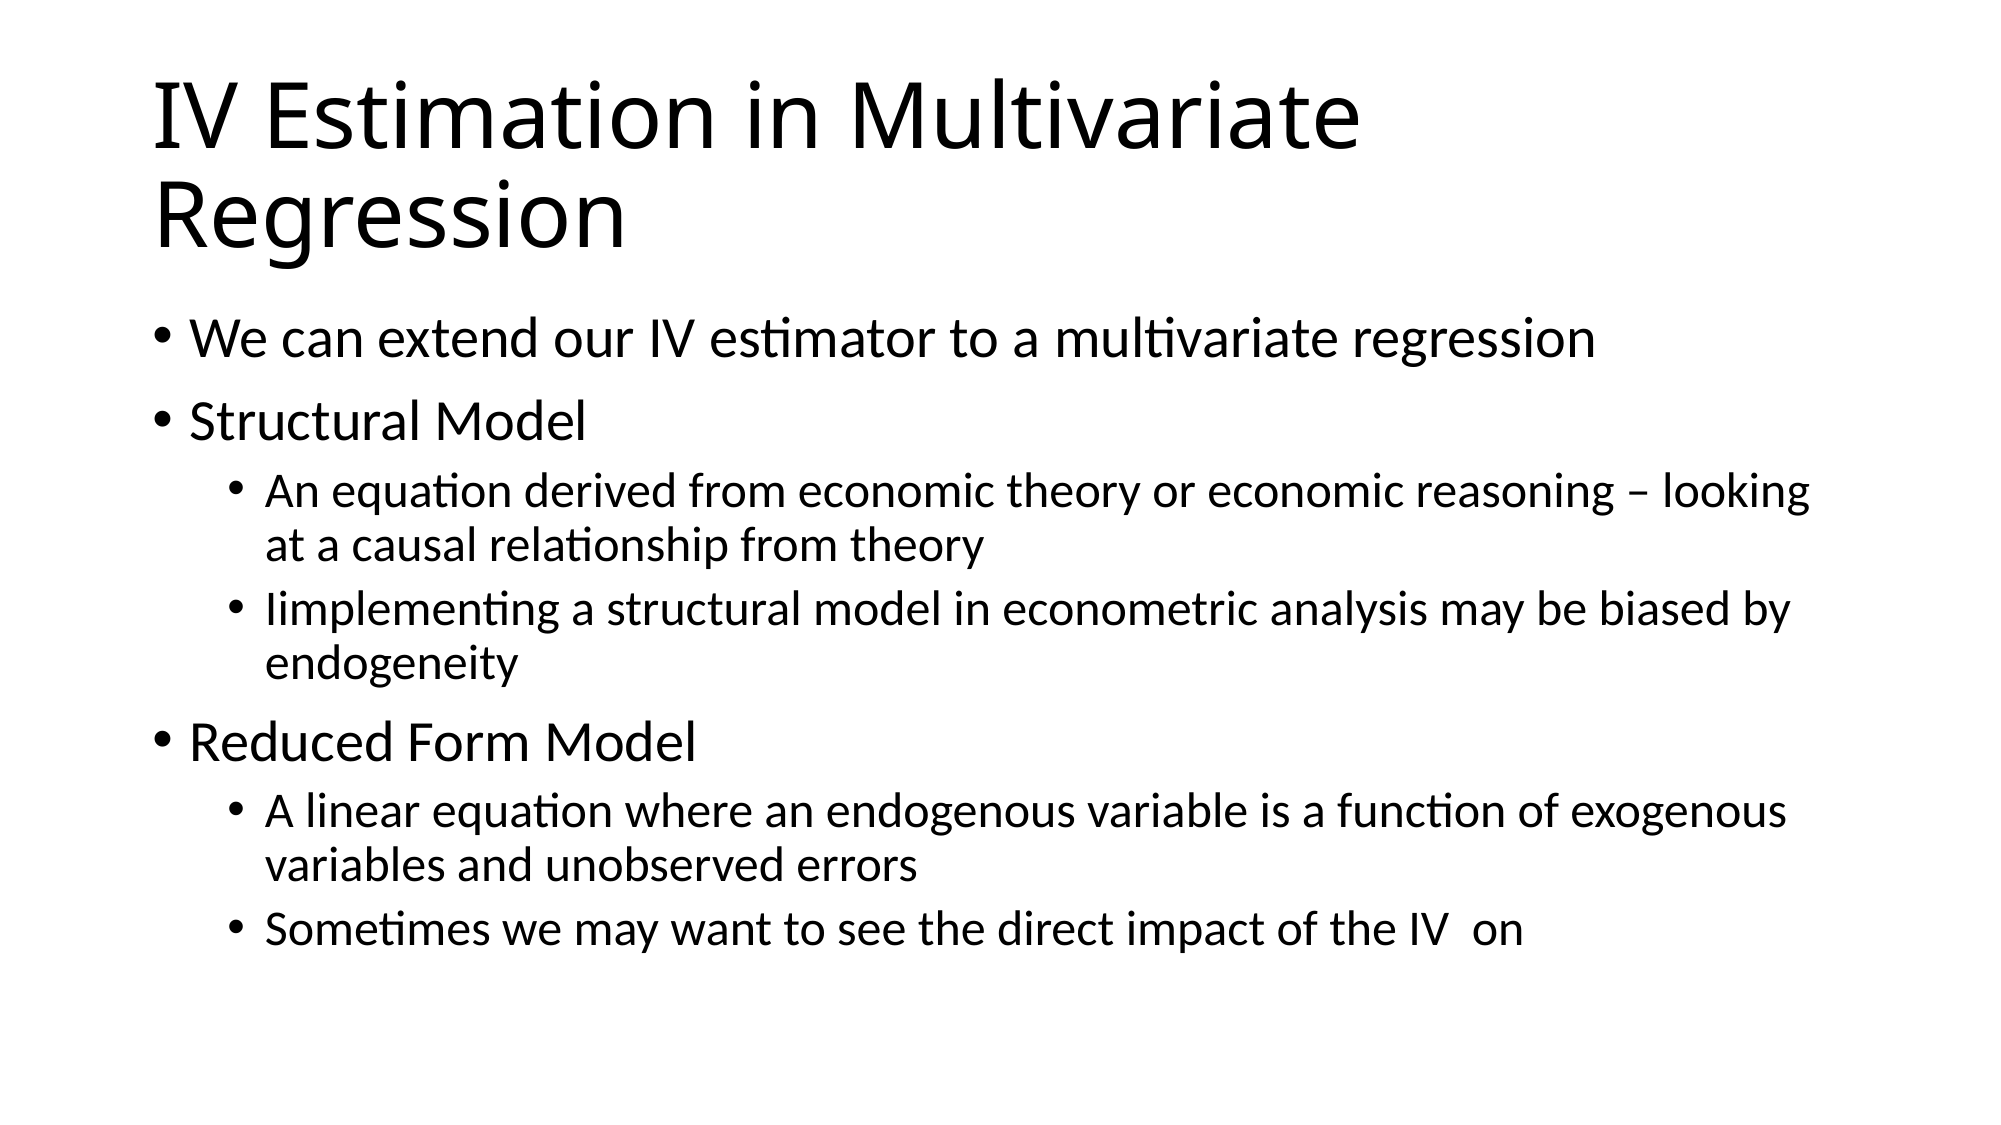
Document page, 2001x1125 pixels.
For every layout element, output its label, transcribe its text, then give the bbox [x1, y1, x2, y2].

title IV Estimation in Multivariate Regression [137, 59, 1863, 278]
